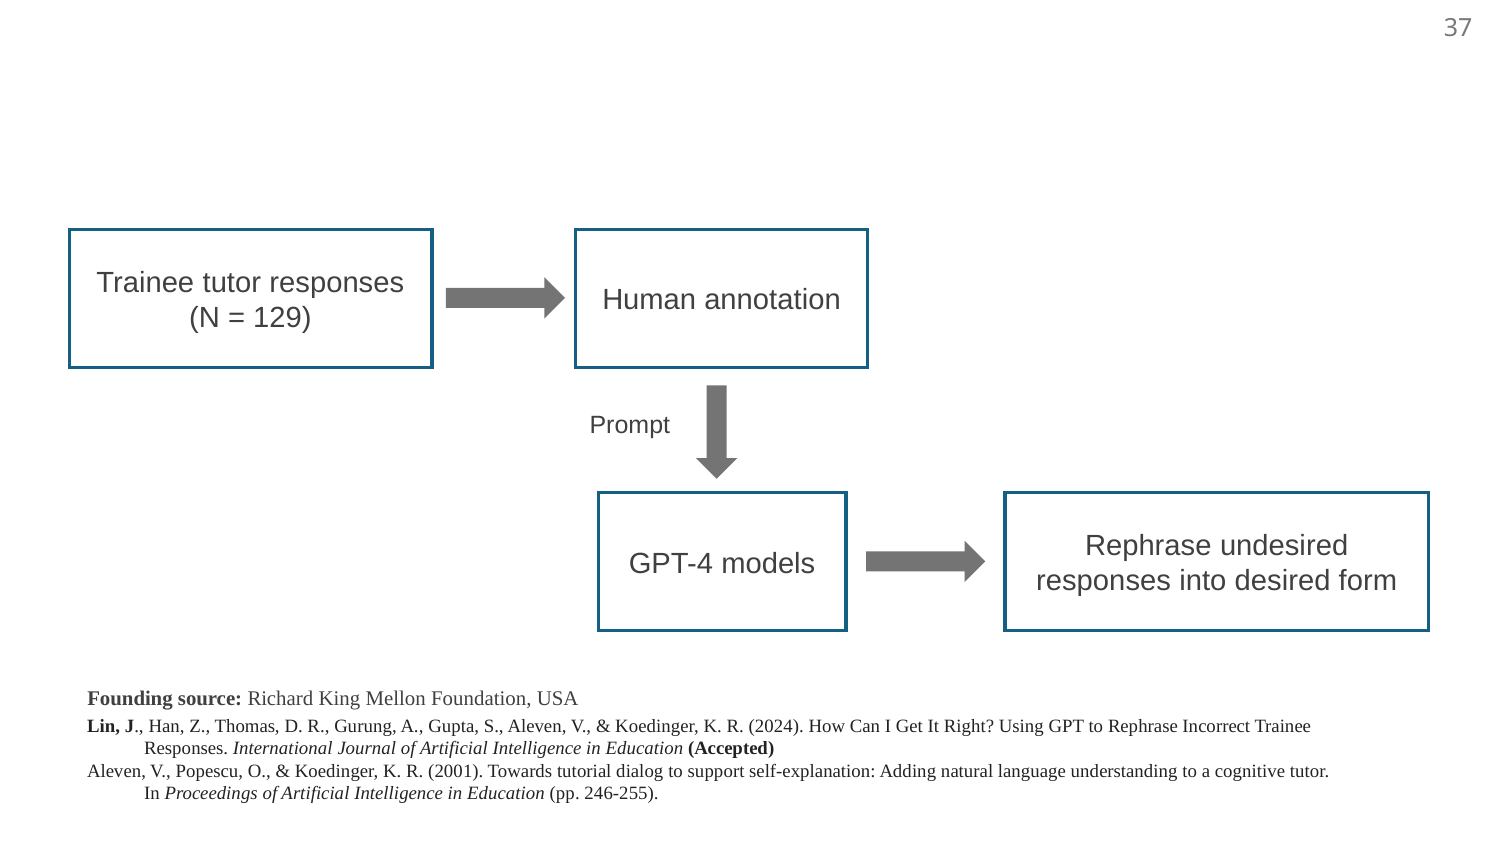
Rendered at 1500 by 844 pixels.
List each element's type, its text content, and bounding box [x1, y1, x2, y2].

text_box Human annotation [574, 228, 869, 369]
text_box [695, 385, 738, 479]
slide_number 37 [1149, 5, 1488, 51]
text_box Trainee tutor responses (N = 129) [68, 228, 434, 369]
text_box Founding source: Richard King Mellon Foundation, USA [72, 664, 823, 717]
text_box Rephrase undesired responses into desired form [1003, 491, 1430, 632]
text_box [866, 540, 986, 583]
text_box GPT-4 models [597, 491, 848, 632]
text_box Lin, J., Han, Z., Thomas, D. R., Gurung, A., Gupta, S., Aleven, V., & Koedinger, K. R. (2024). How Can I Get It Right? Using GPT to Rephrase Incorrect Trainee Responses. International Journal of Artificial Intelligence in Education (Accepted) Aleven, V., Popescu, O., & Koedinger, K. R. (2001). Towards tutorial dialog to support self-explanation: Adding natural language understanding to a cognitive tutor. In Proceedings of Artificial Intelligence in Education (pp. 246-255). [72, 706, 1413, 811]
text_box Prompt [574, 401, 686, 446]
text_box [445, 277, 566, 319]
